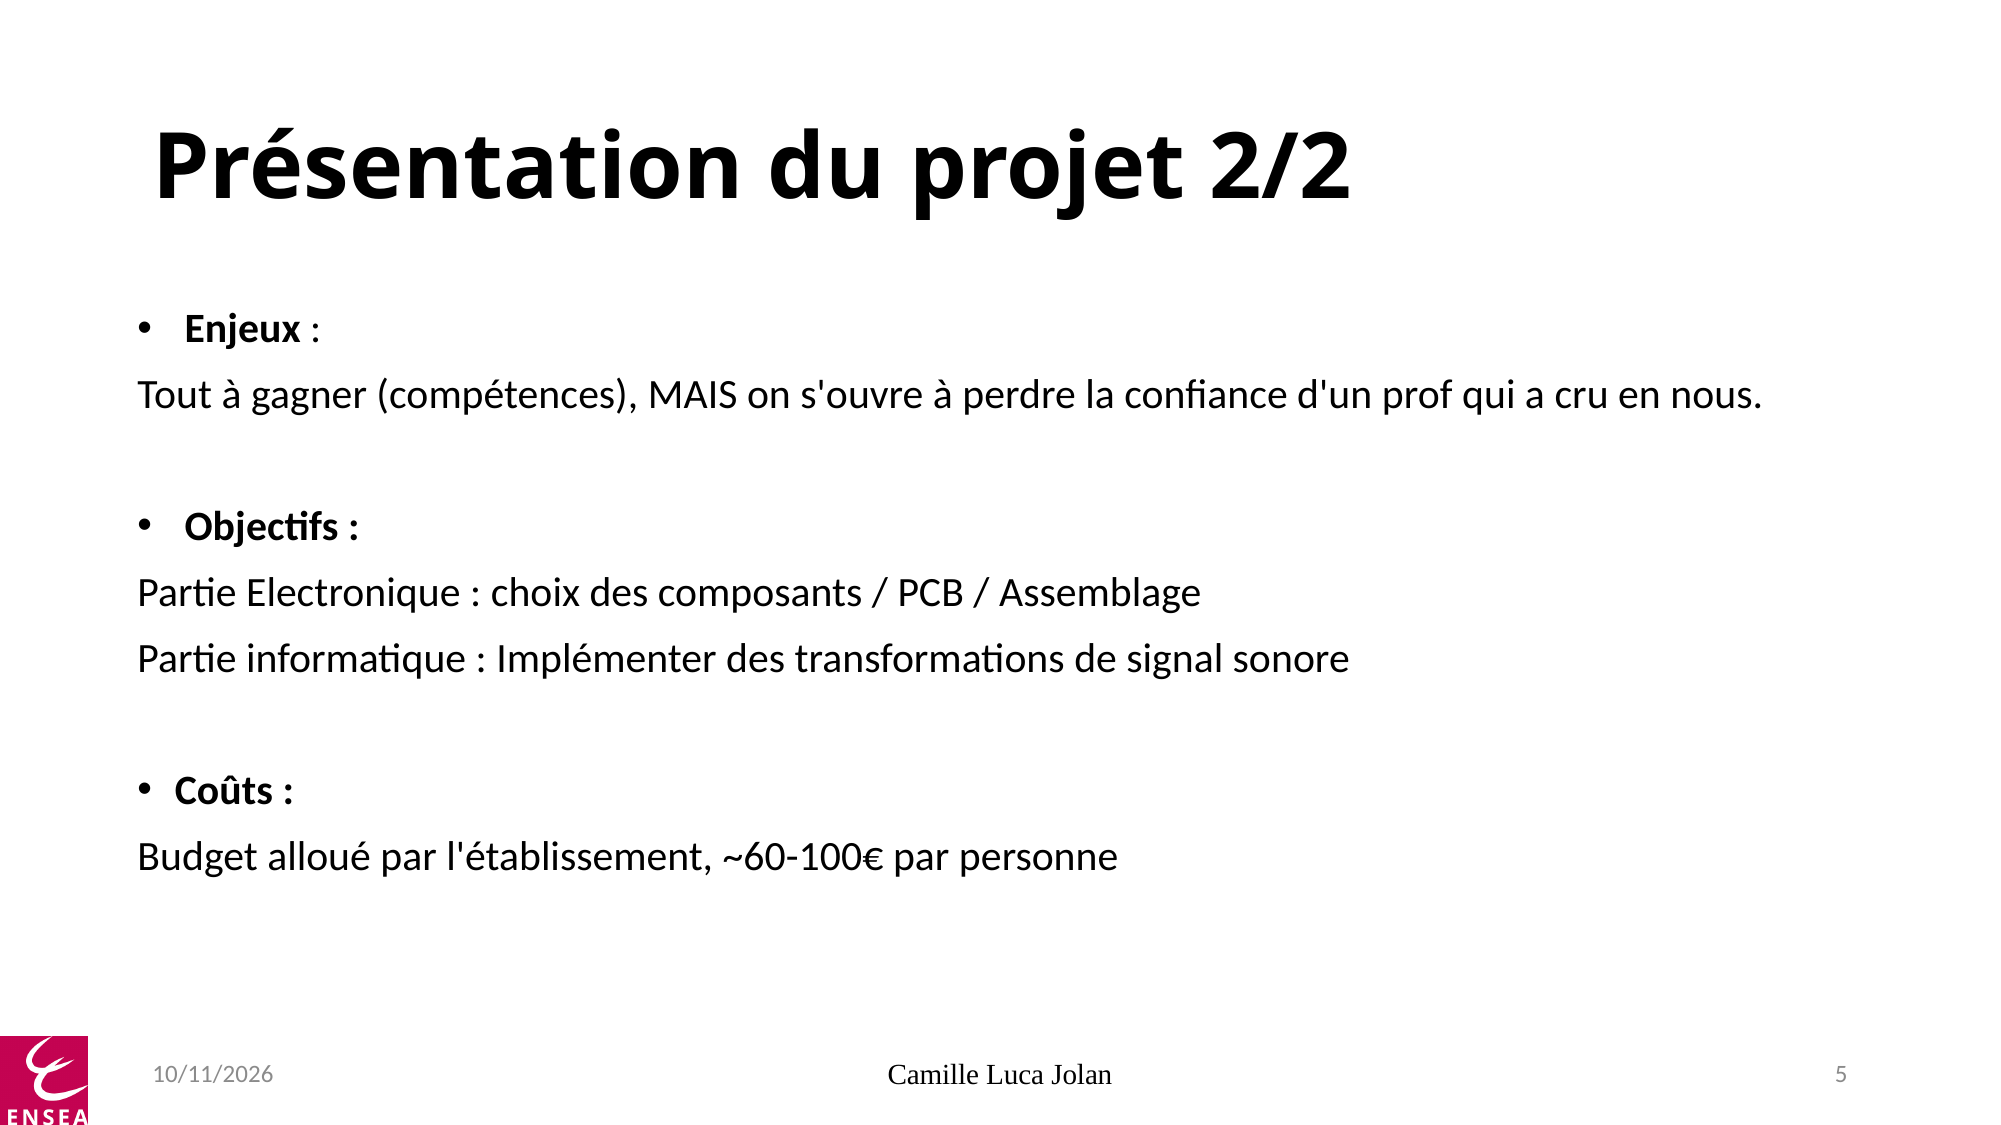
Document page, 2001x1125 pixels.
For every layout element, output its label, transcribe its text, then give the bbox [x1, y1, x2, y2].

footer Camille Luca Jolan [662, 1042, 1338, 1103]
picture [0, 1036, 88, 1125]
slide_number 5 [1412, 1042, 1863, 1103]
list Enjeux : Tout à gagner (compétences), MAIS on s'ouvre à perdre la confiance d'un prof qui a cru en nous. Objectifs : Partie Electronique : choix des composants / PCB / Assemblage Partie informatique : Implémenter des transformations de signal sonore Coûts : Budget alloué par l'établissement, ~60-100€ par personne [137, 299, 1863, 1014]
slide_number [137, 1042, 588, 1103]
title Présentation du projet 2/2 [137, 59, 1863, 278]
